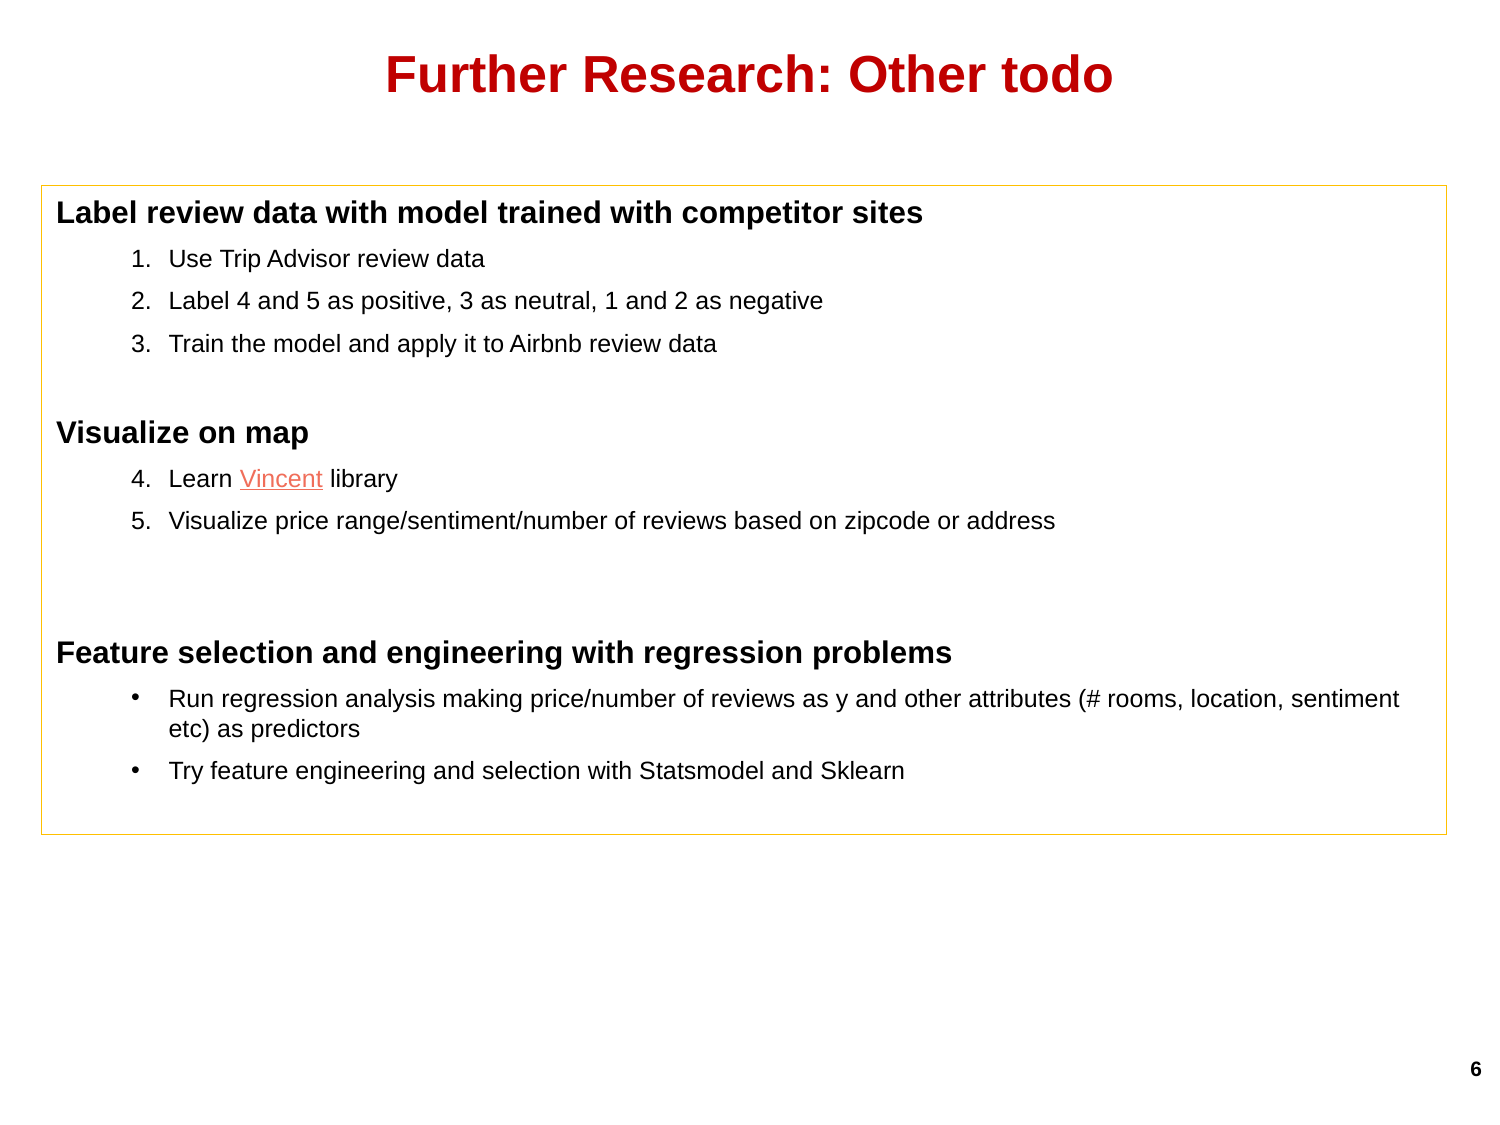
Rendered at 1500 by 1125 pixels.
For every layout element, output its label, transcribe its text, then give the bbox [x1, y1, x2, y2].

title Further Research: Other todo [75, 41, 1425, 101]
text_box Label review data with model trained with competitor sites Use Trip Advisor review data Label 4 and 5 as positive, 3 as neutral, 1 and 2 as negative Train the model and apply it to Airbnb review data Visualize on map Learn Vincent library Visualize price range/sentiment/number of reviews based on zipcode or address Feature selection and engineering with regression problems Run regression analysis making price/number of reviews as y and other attributes (# rooms, location, sentiment etc) as predictors Try feature engineering and selection with Statsmodel and Sklearn [41, 185, 1447, 835]
